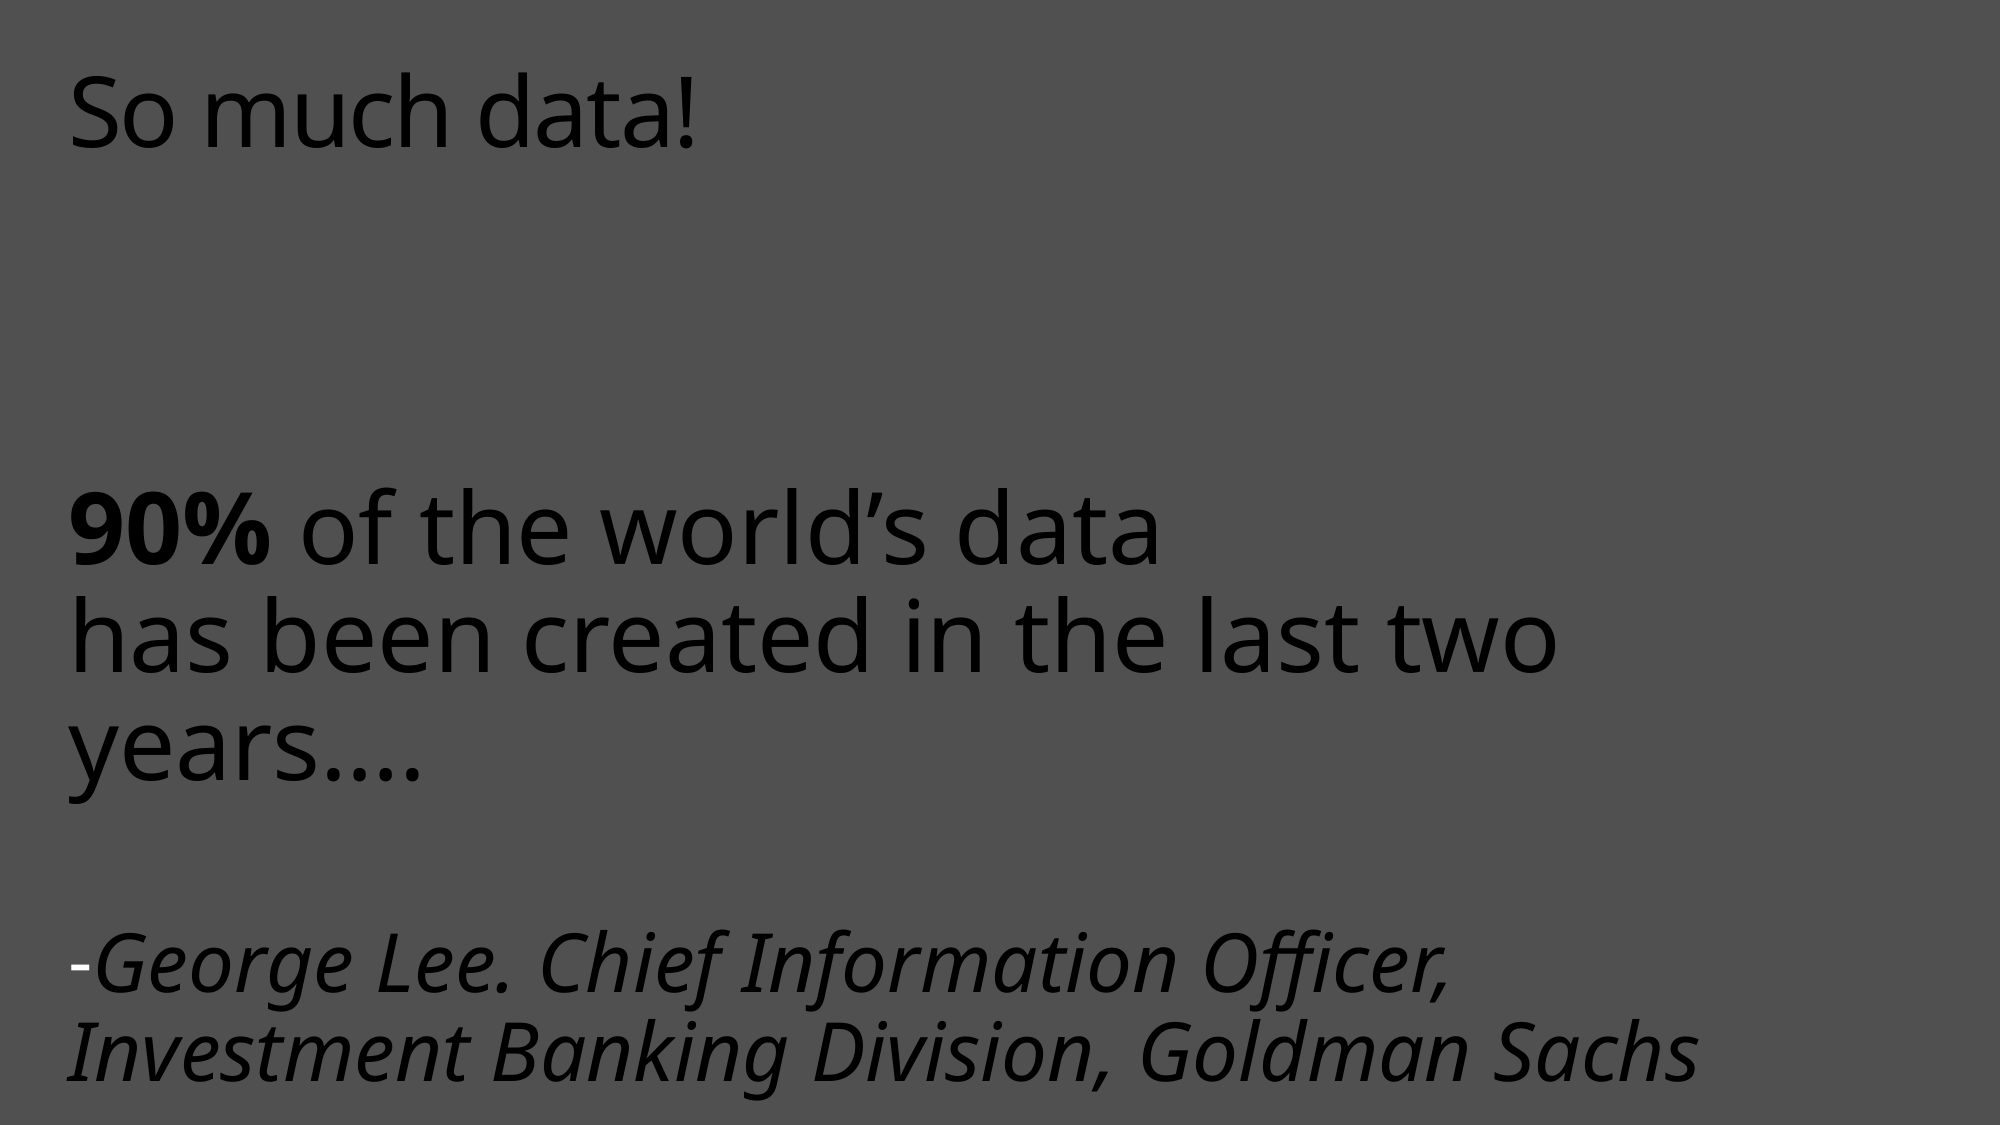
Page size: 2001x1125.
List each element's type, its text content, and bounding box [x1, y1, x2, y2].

list 90% of the world’s data has been created in the last two years…. George Lee. Chief Information Officer, Investment Banking Division, Goldman Sachs [44, 195, 1956, 1017]
title So much data! [44, 47, 1957, 196]
